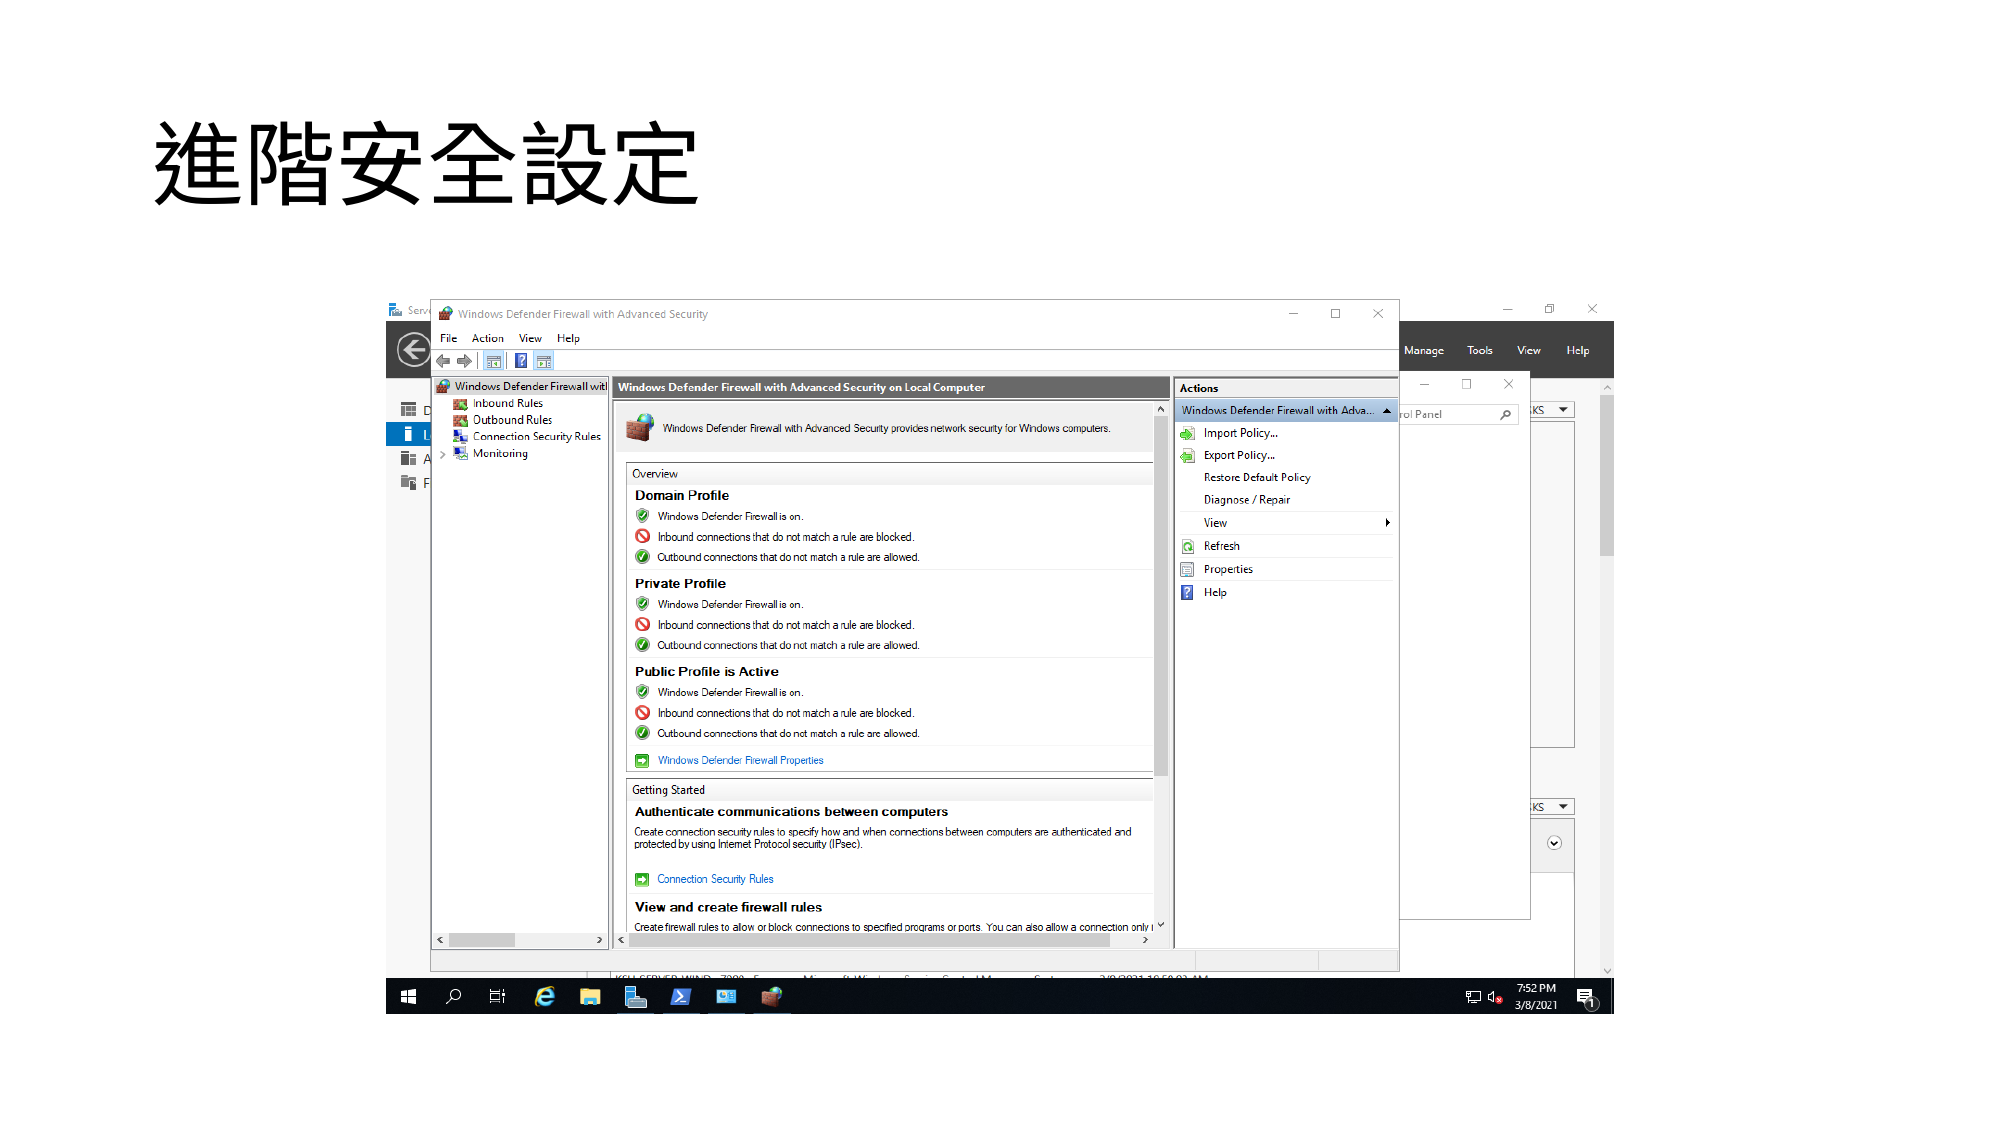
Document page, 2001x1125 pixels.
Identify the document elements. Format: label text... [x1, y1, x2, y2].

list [386, 299, 1614, 1014]
title 進階安全設定 [137, 59, 1863, 278]
